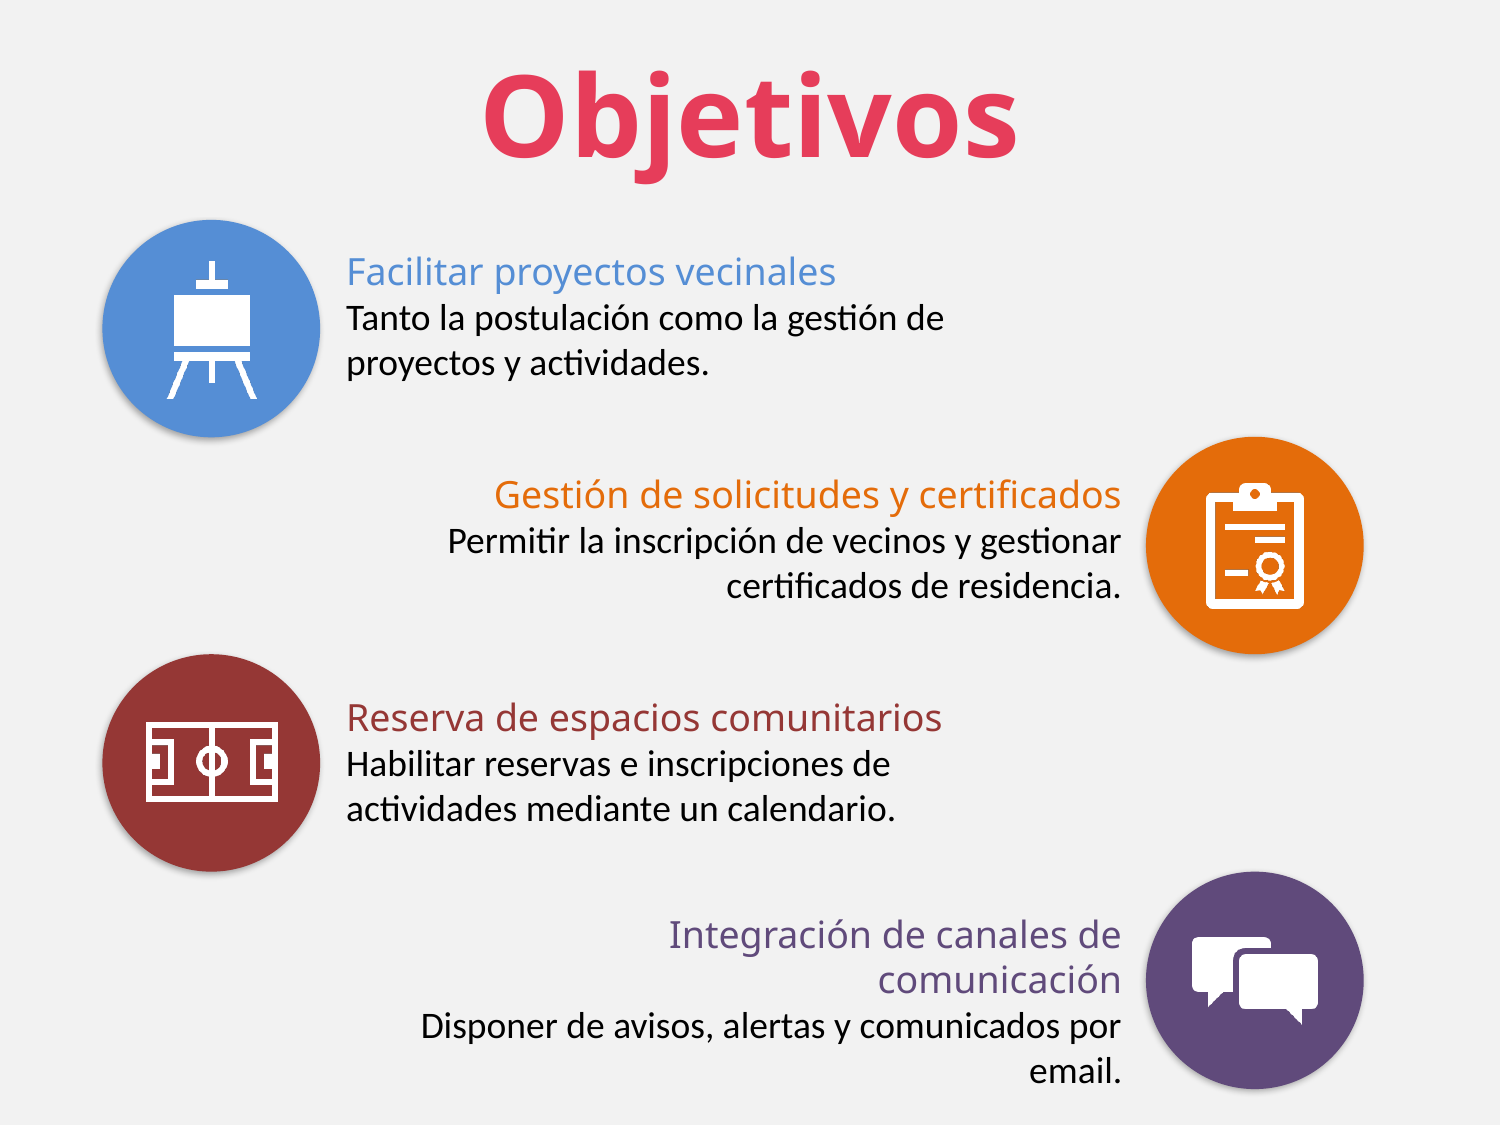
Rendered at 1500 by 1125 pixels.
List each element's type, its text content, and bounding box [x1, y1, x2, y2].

text_box Gestión de solicitudes y certificados Permitir la inscripción de vecinos y gestionar certificados de residencia. [431, 463, 1138, 614]
picture [1179, 905, 1331, 1056]
text_box Integración de canales de comunicación Disponer de avisos, alertas y comunicados por email. [403, 903, 1138, 1099]
text_box [139, 846, 283, 873]
text_box [1182, 1062, 1328, 1090]
text_box [1145, 436, 1365, 622]
text_box [1145, 870, 1365, 1058]
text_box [102, 219, 1038, 438]
text_box [1183, 629, 1326, 655]
text_box [101, 653, 321, 839]
text_box Objetivos [0, 36, 1500, 188]
text_box Reserva de espacios comunitarios Habilitar reservas e inscripciones de actividades mediante un calendario. [331, 686, 1038, 837]
picture [1179, 470, 1331, 621]
picture [135, 687, 287, 839]
